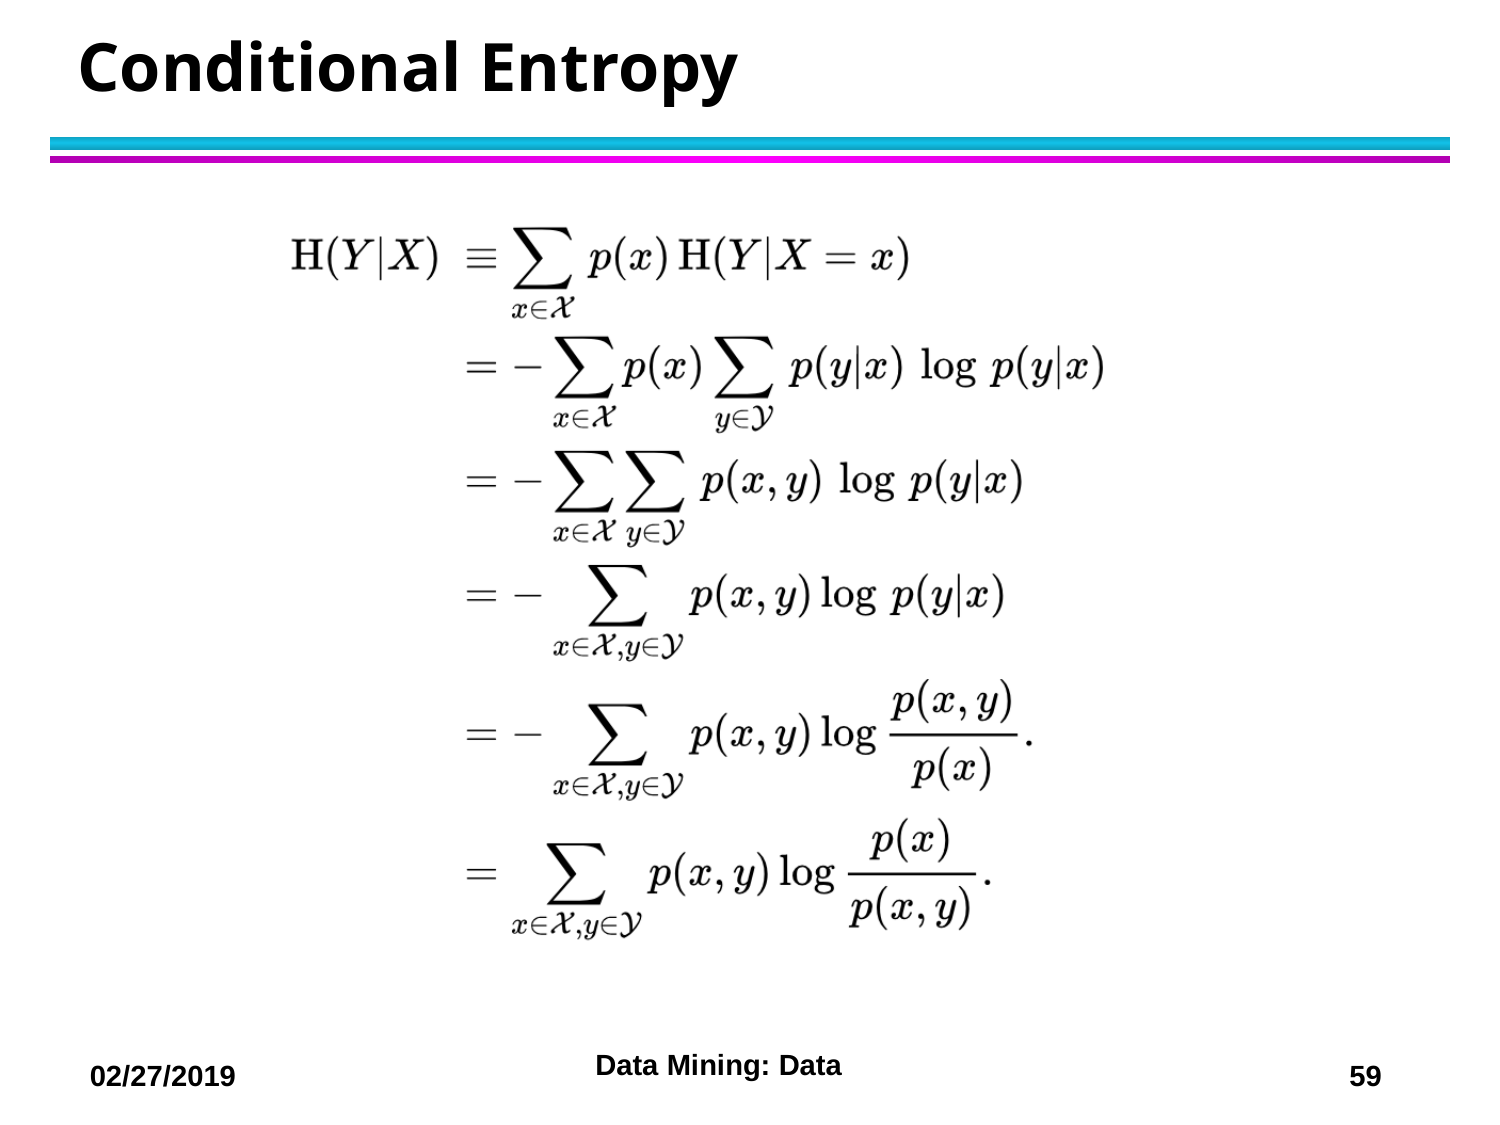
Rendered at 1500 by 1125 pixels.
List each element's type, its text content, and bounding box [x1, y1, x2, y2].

title Conditional Entropy [62, 24, 1421, 113]
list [287, 212, 1121, 966]
